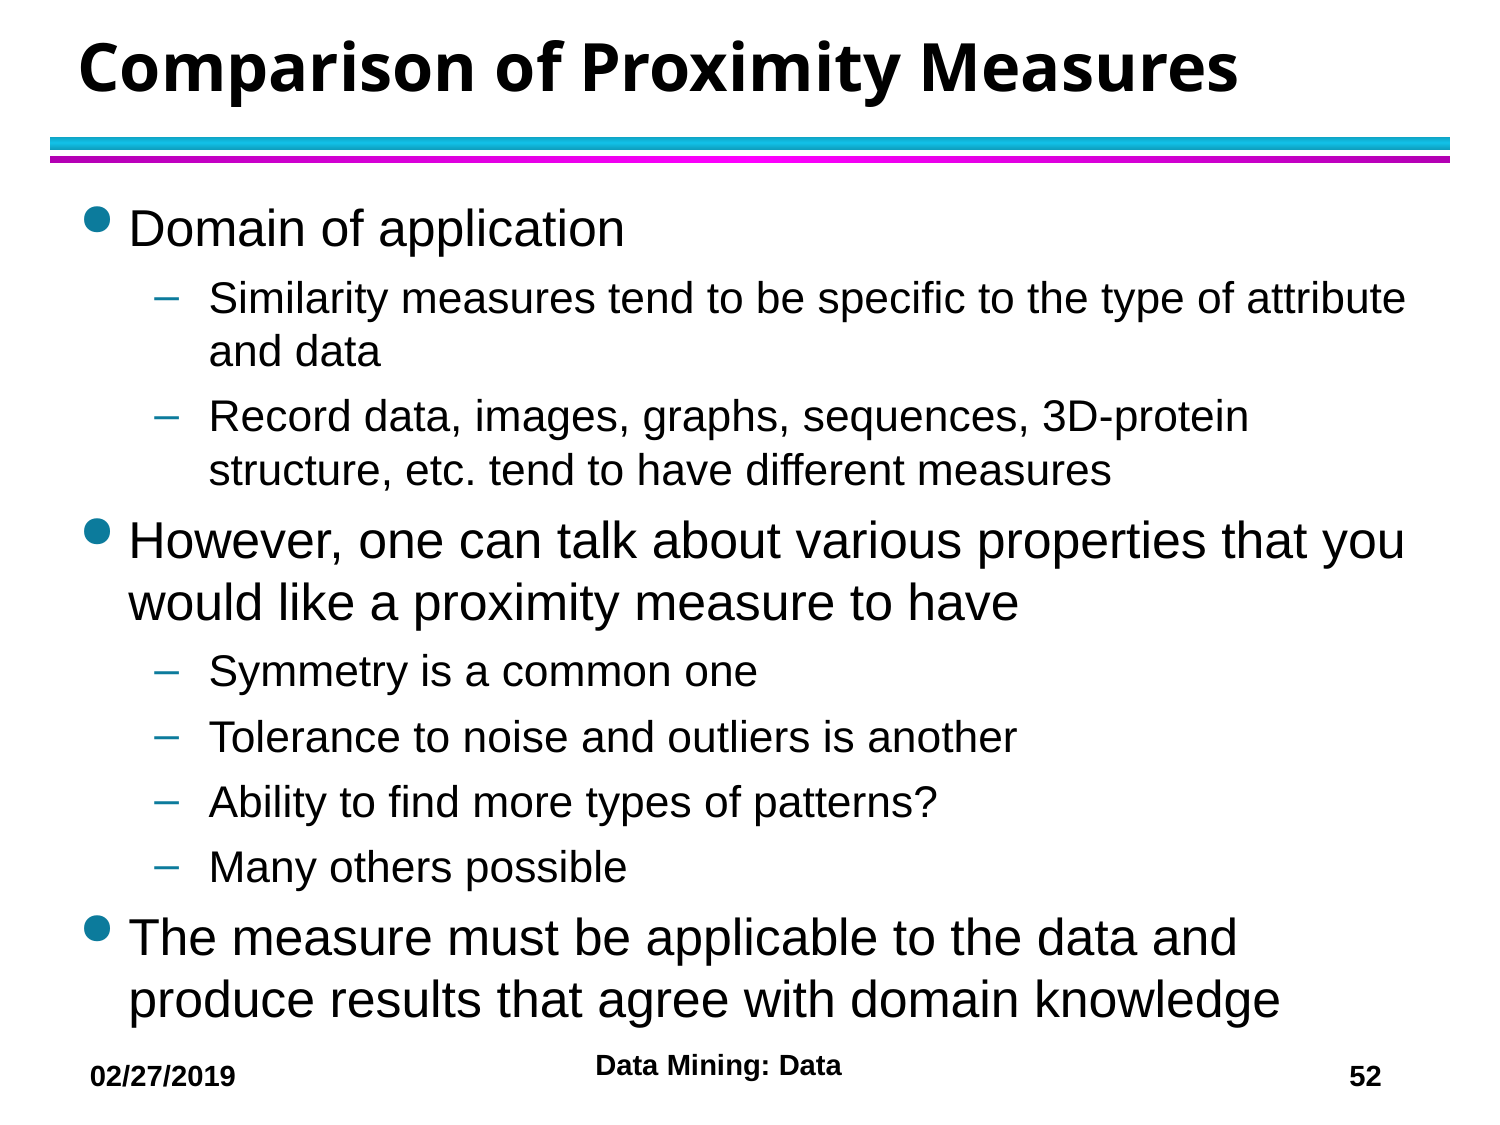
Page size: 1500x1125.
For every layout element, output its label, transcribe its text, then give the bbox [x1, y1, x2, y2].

title Comparison of Proximity Measures [62, 24, 1421, 113]
list Domain of application Similarity measures tend to be specific to the type of attribute and data Record data, images, graphs, sequences, 3D-protein structure, etc. tend to have different measures However, one can talk about various properties that you would like a proximity measure to have Symmetry is a common one Tolerance to noise and outliers is another Ability to find more types of patterns? Many others possible The measure must be applicable to the data and produce results that agree with domain knowledge [67, 187, 1432, 1038]
